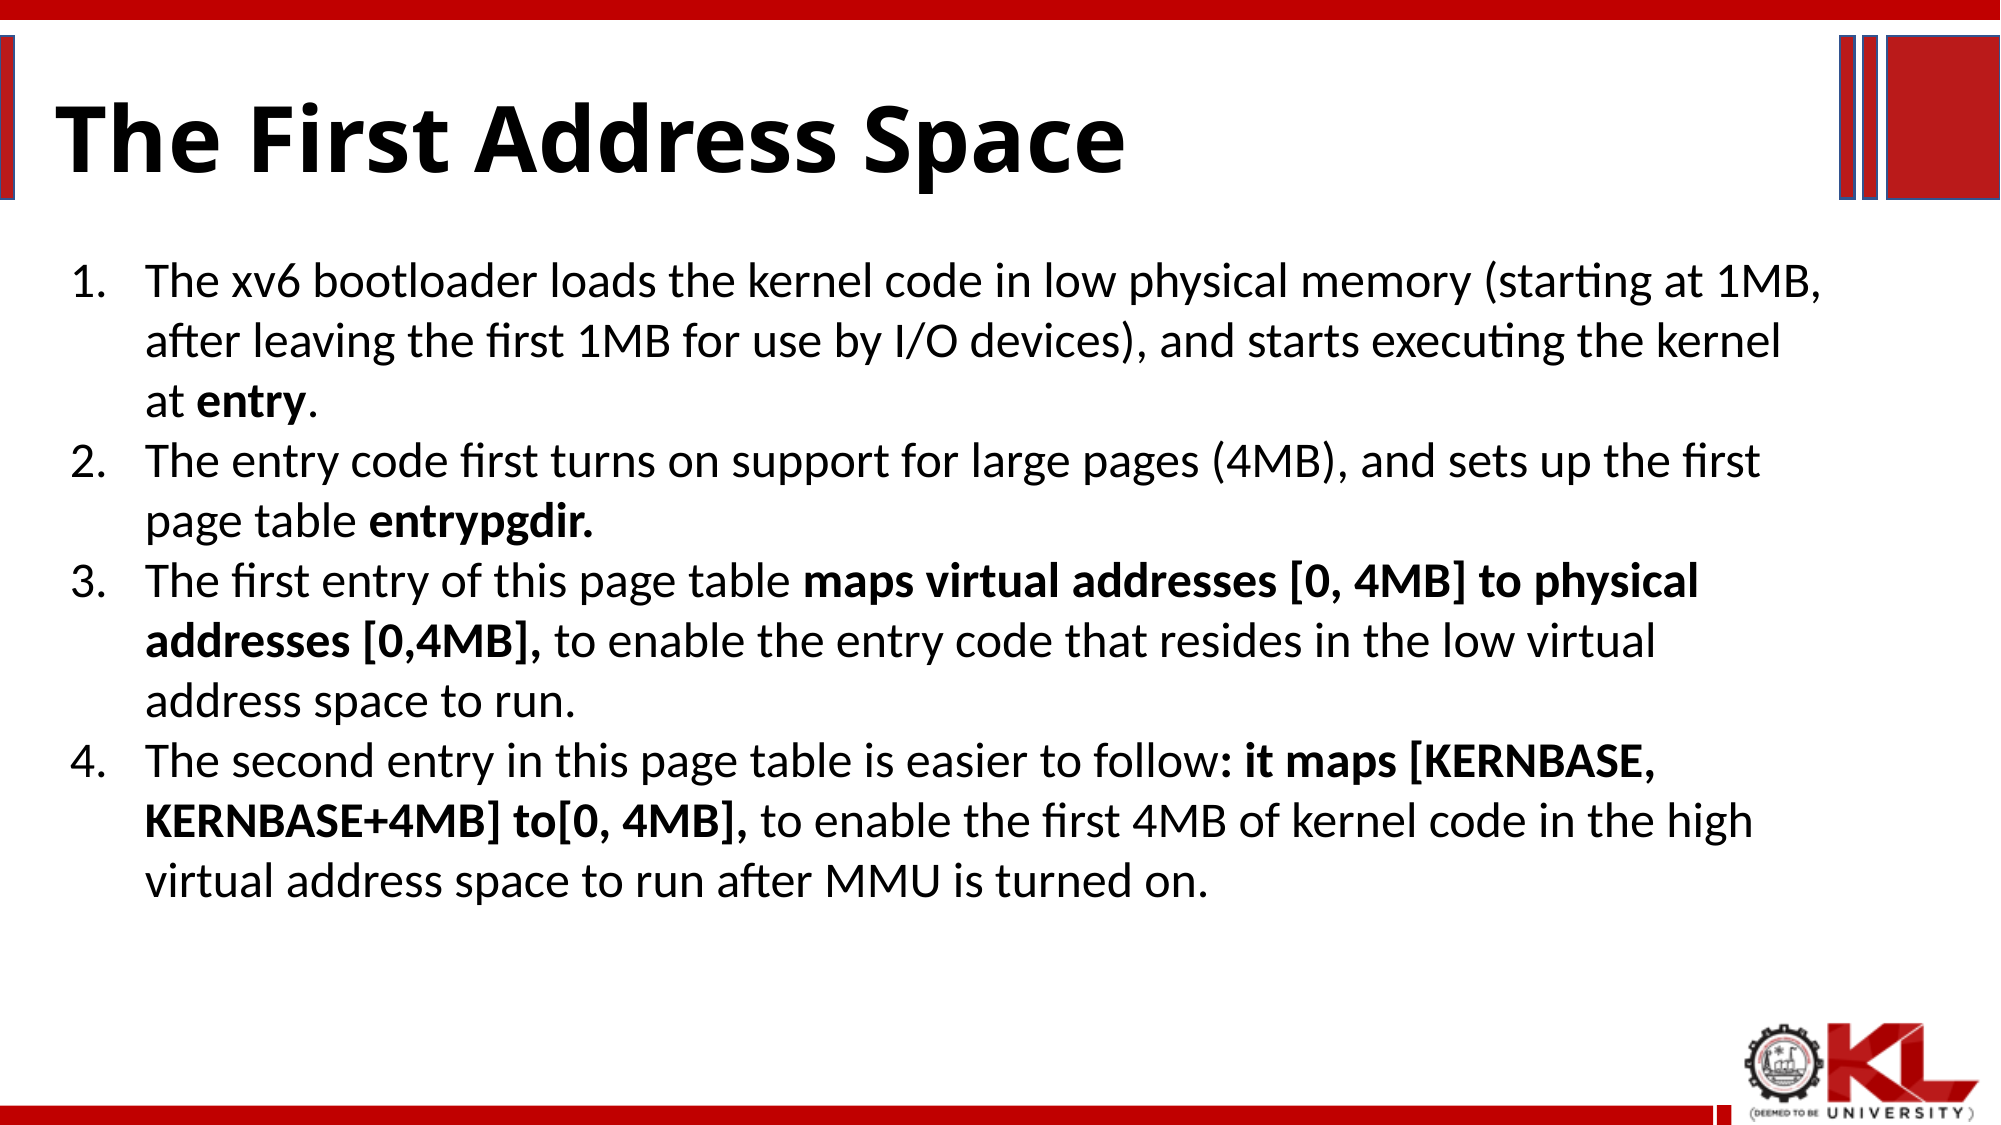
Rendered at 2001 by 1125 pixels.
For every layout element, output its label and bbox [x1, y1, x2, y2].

text_box [0, 0, 2000, 1125]
